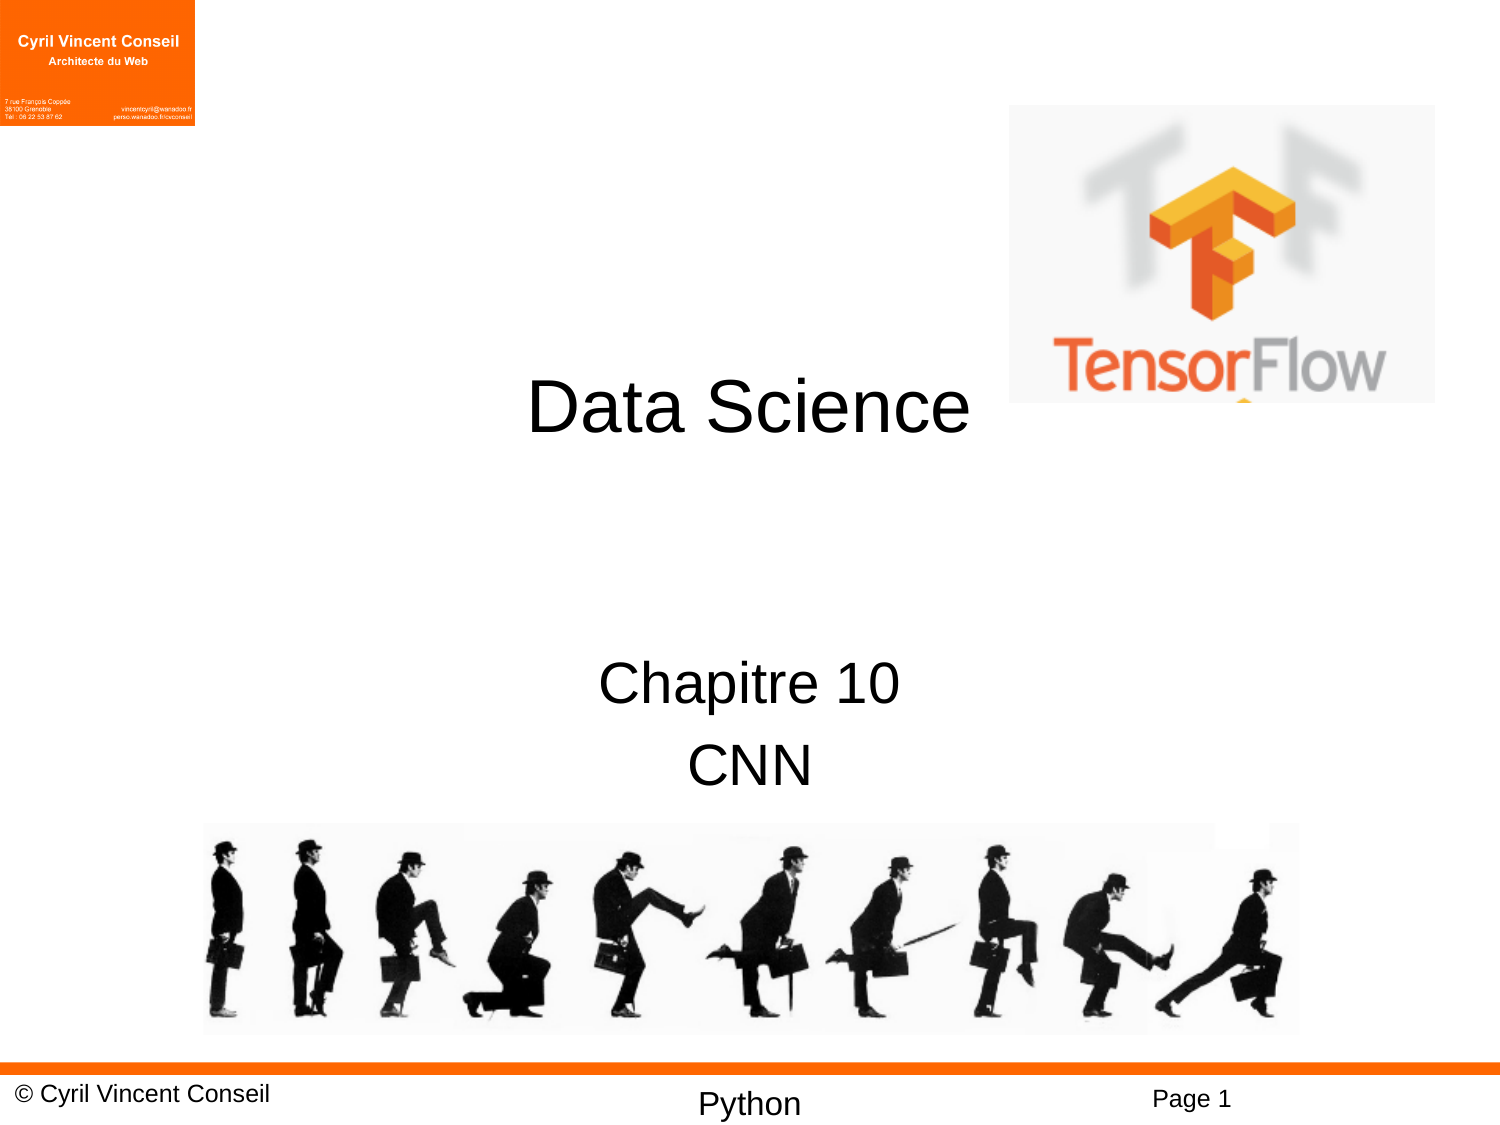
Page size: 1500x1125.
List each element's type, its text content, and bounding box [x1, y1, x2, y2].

picture [198, 823, 1301, 1036]
subtitle Chapitre 10 CNN [225, 637, 1275, 822]
picture [1009, 105, 1436, 404]
text_box Data Science [511, 349, 988, 455]
picture [0, 0, 195, 126]
